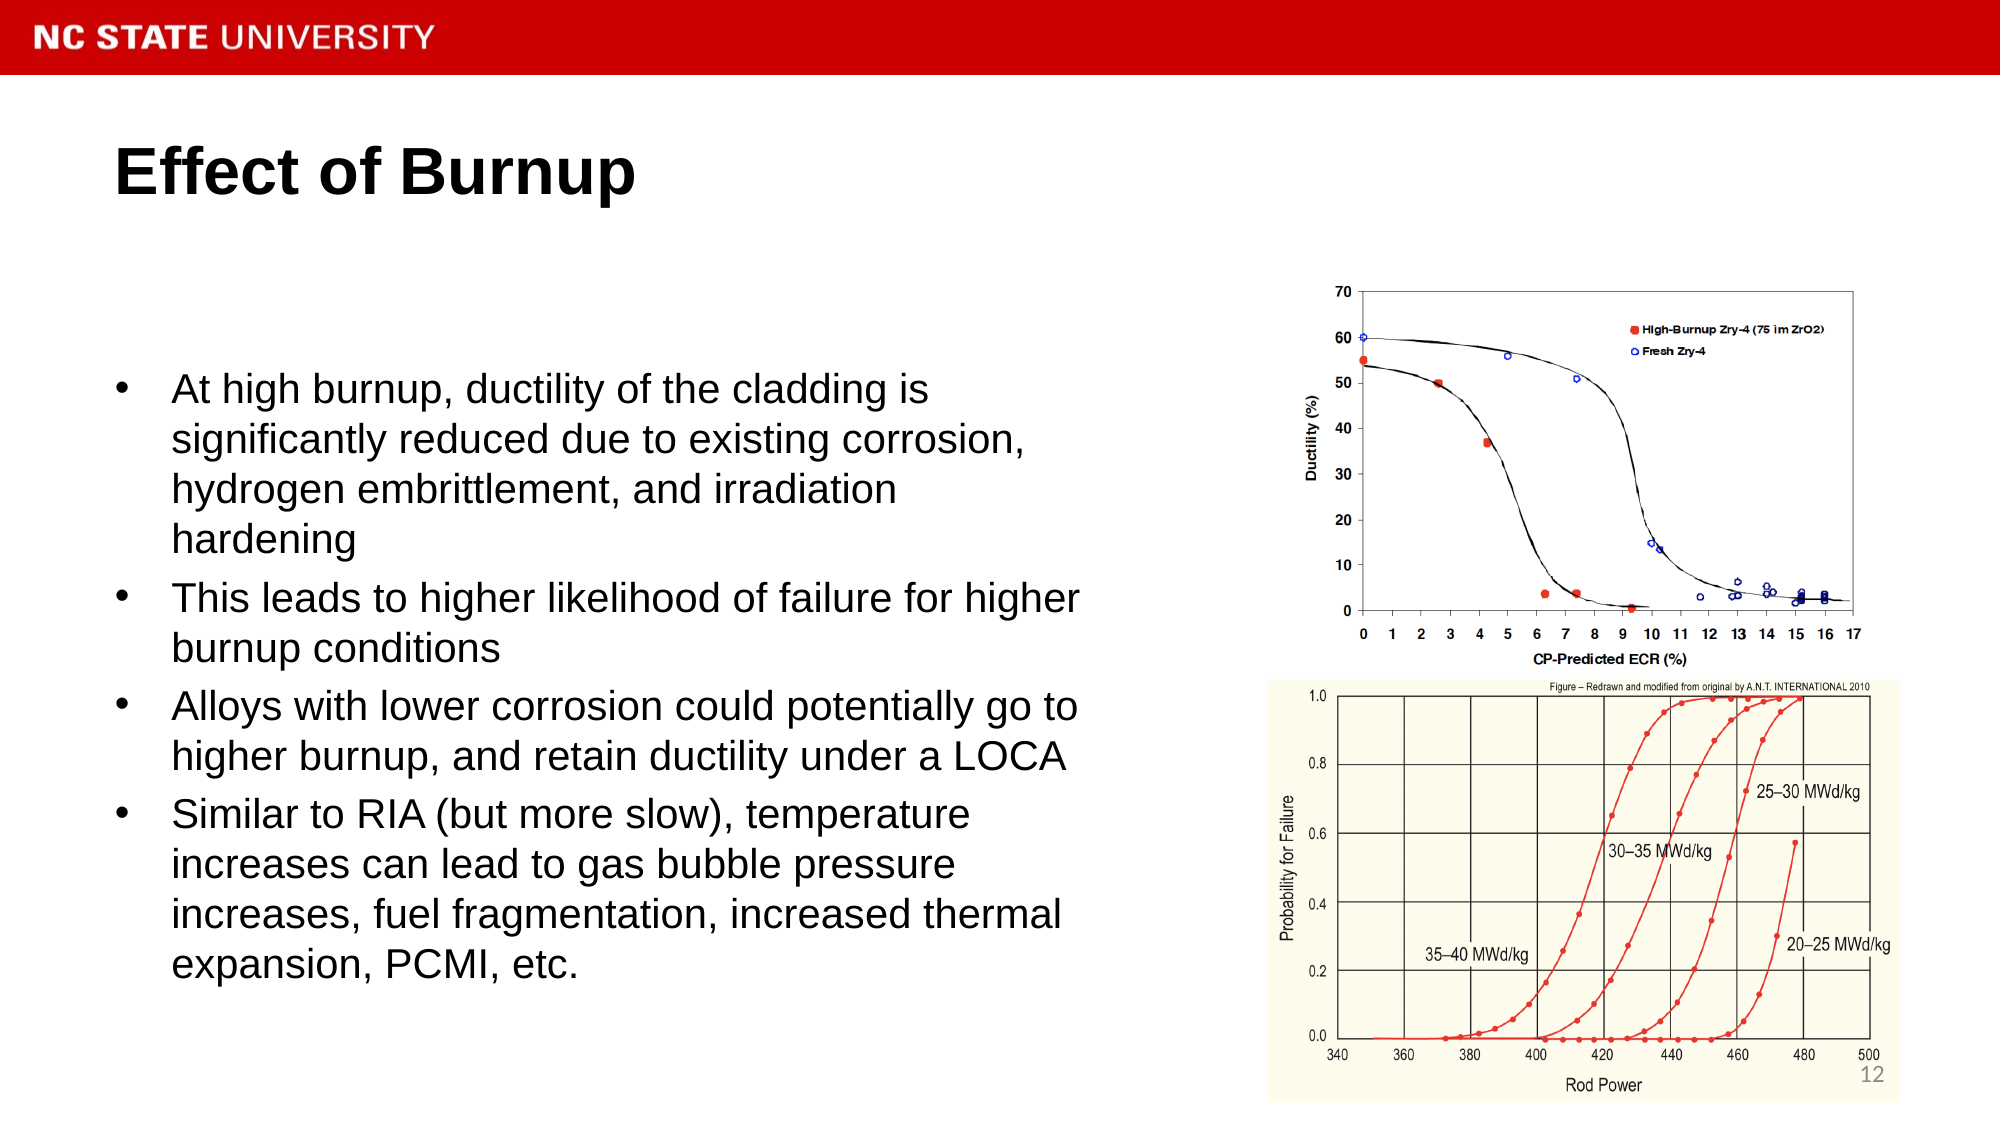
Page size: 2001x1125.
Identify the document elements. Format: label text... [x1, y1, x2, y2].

picture [0, 0, 2000, 75]
list At high burnup, ductility of the cladding is significantly reduced due to existing corrosion, hydrogen embrittlement, and irradiation hardening This leads to higher likelihood of failure for higher burnup conditions Alloys with lower corrosion could potentially go to higher burnup, and retain ductility under a LOCA Similar to RIA (but more slow), temperature increases can lead to gas bubble pressure increases, fuel fragmentation, increased thermal expansion, PCMI, etc. [99, 354, 1100, 1005]
title Effect of Burnup [99, 79, 1900, 256]
picture [1268, 273, 1901, 1103]
